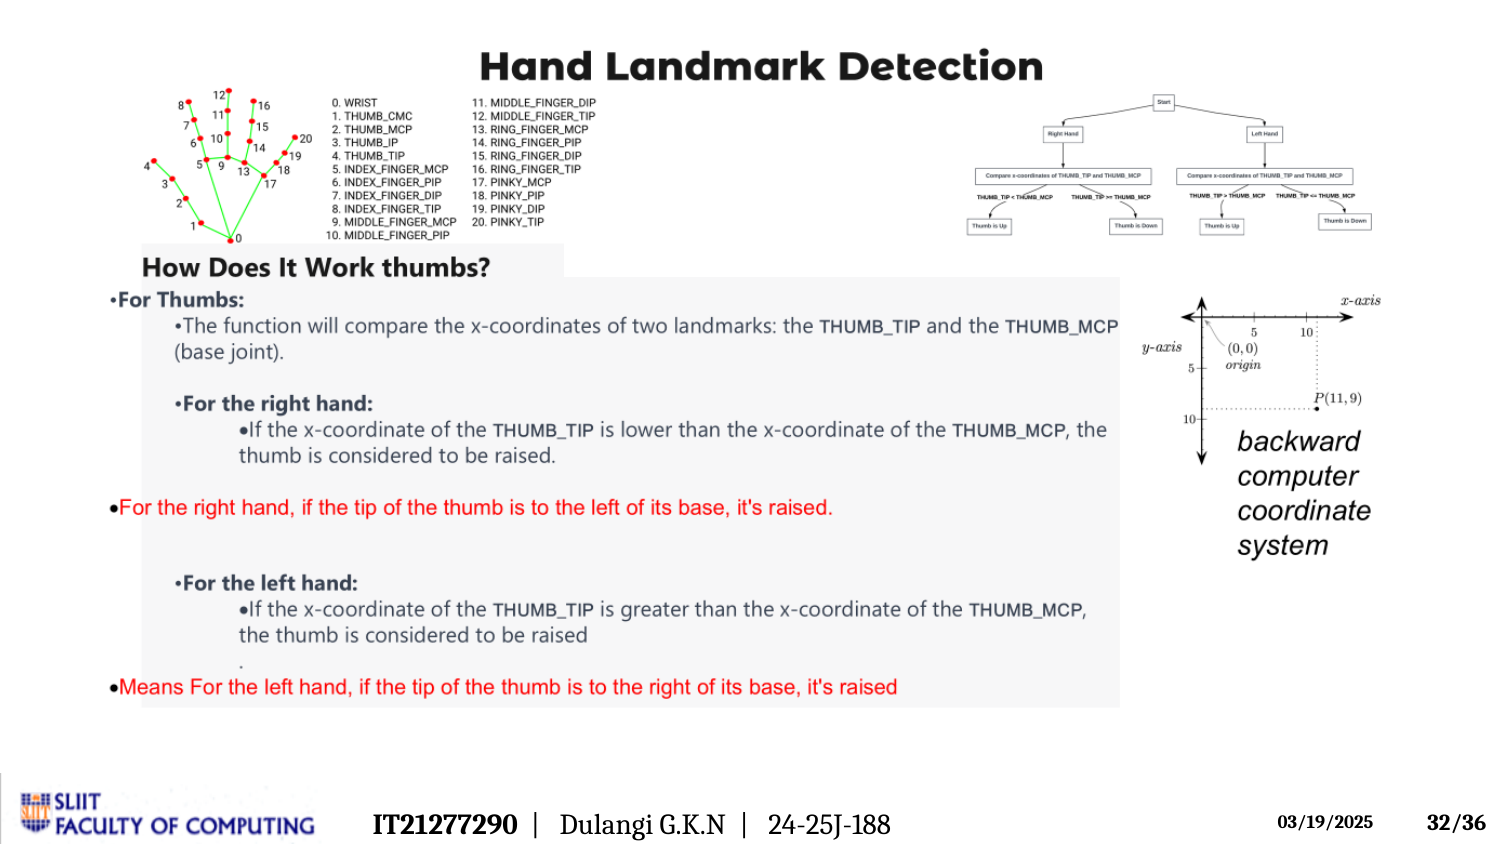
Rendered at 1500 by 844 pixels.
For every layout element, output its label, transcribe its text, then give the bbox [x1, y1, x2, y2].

footer 03/19/2025 [1275, 809, 1414, 844]
text_box IT21277290 | Dulangi G.K.N | 24-25J-188 [361, 804, 1099, 841]
slide_number 32/36 [1423, 807, 1500, 844]
picture [101, 10, 1399, 741]
picture [0, 773, 324, 844]
